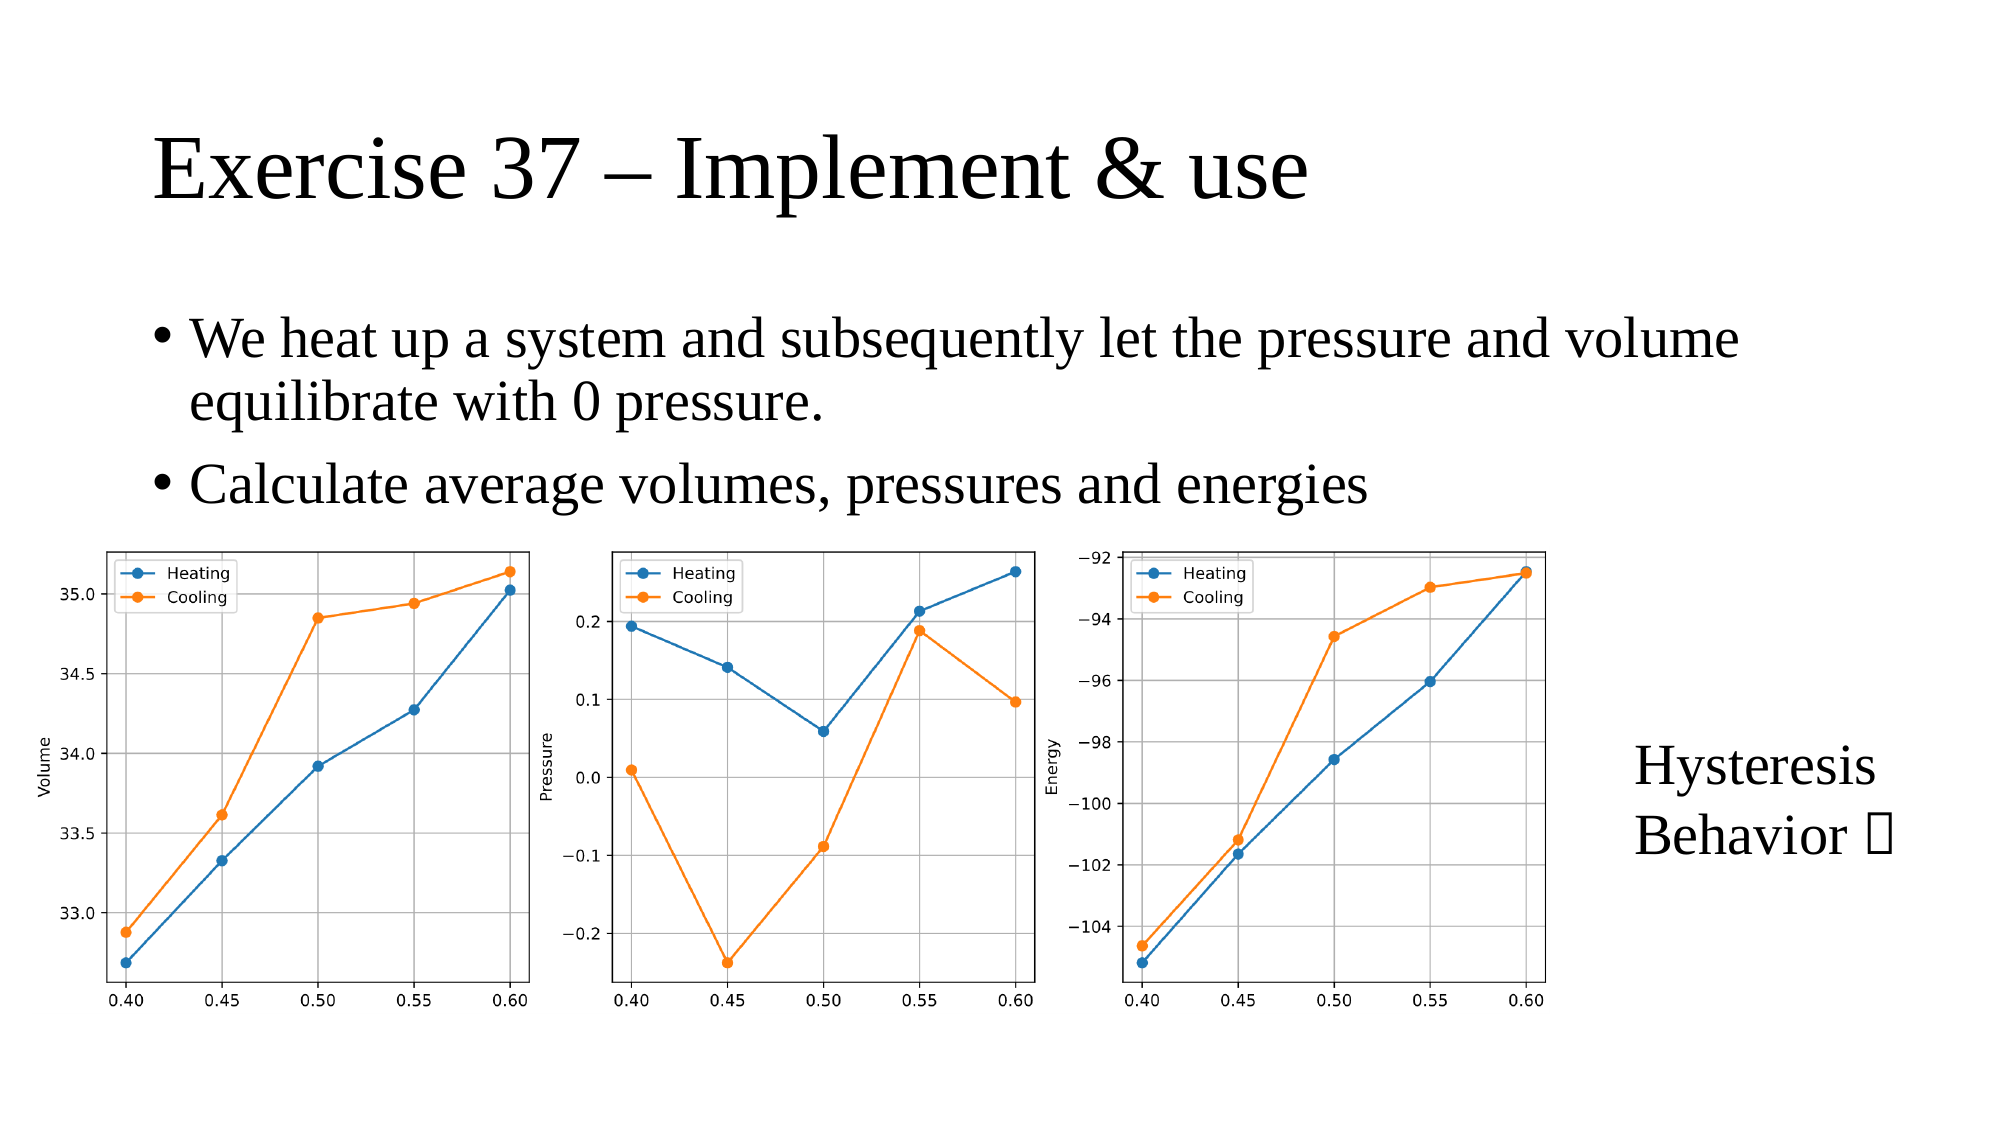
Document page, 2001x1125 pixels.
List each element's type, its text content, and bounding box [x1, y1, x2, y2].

list We heat up a system and subsequently let the pressure and volume equilibrate with 0 pressure. Calculate average volumes, pressures and energies [137, 299, 1863, 1014]
text_box Hysteresis Behavior  [1619, 718, 1968, 874]
picture [31, 545, 1550, 1014]
title Exercise 37 – Implement & use [137, 59, 1863, 278]
